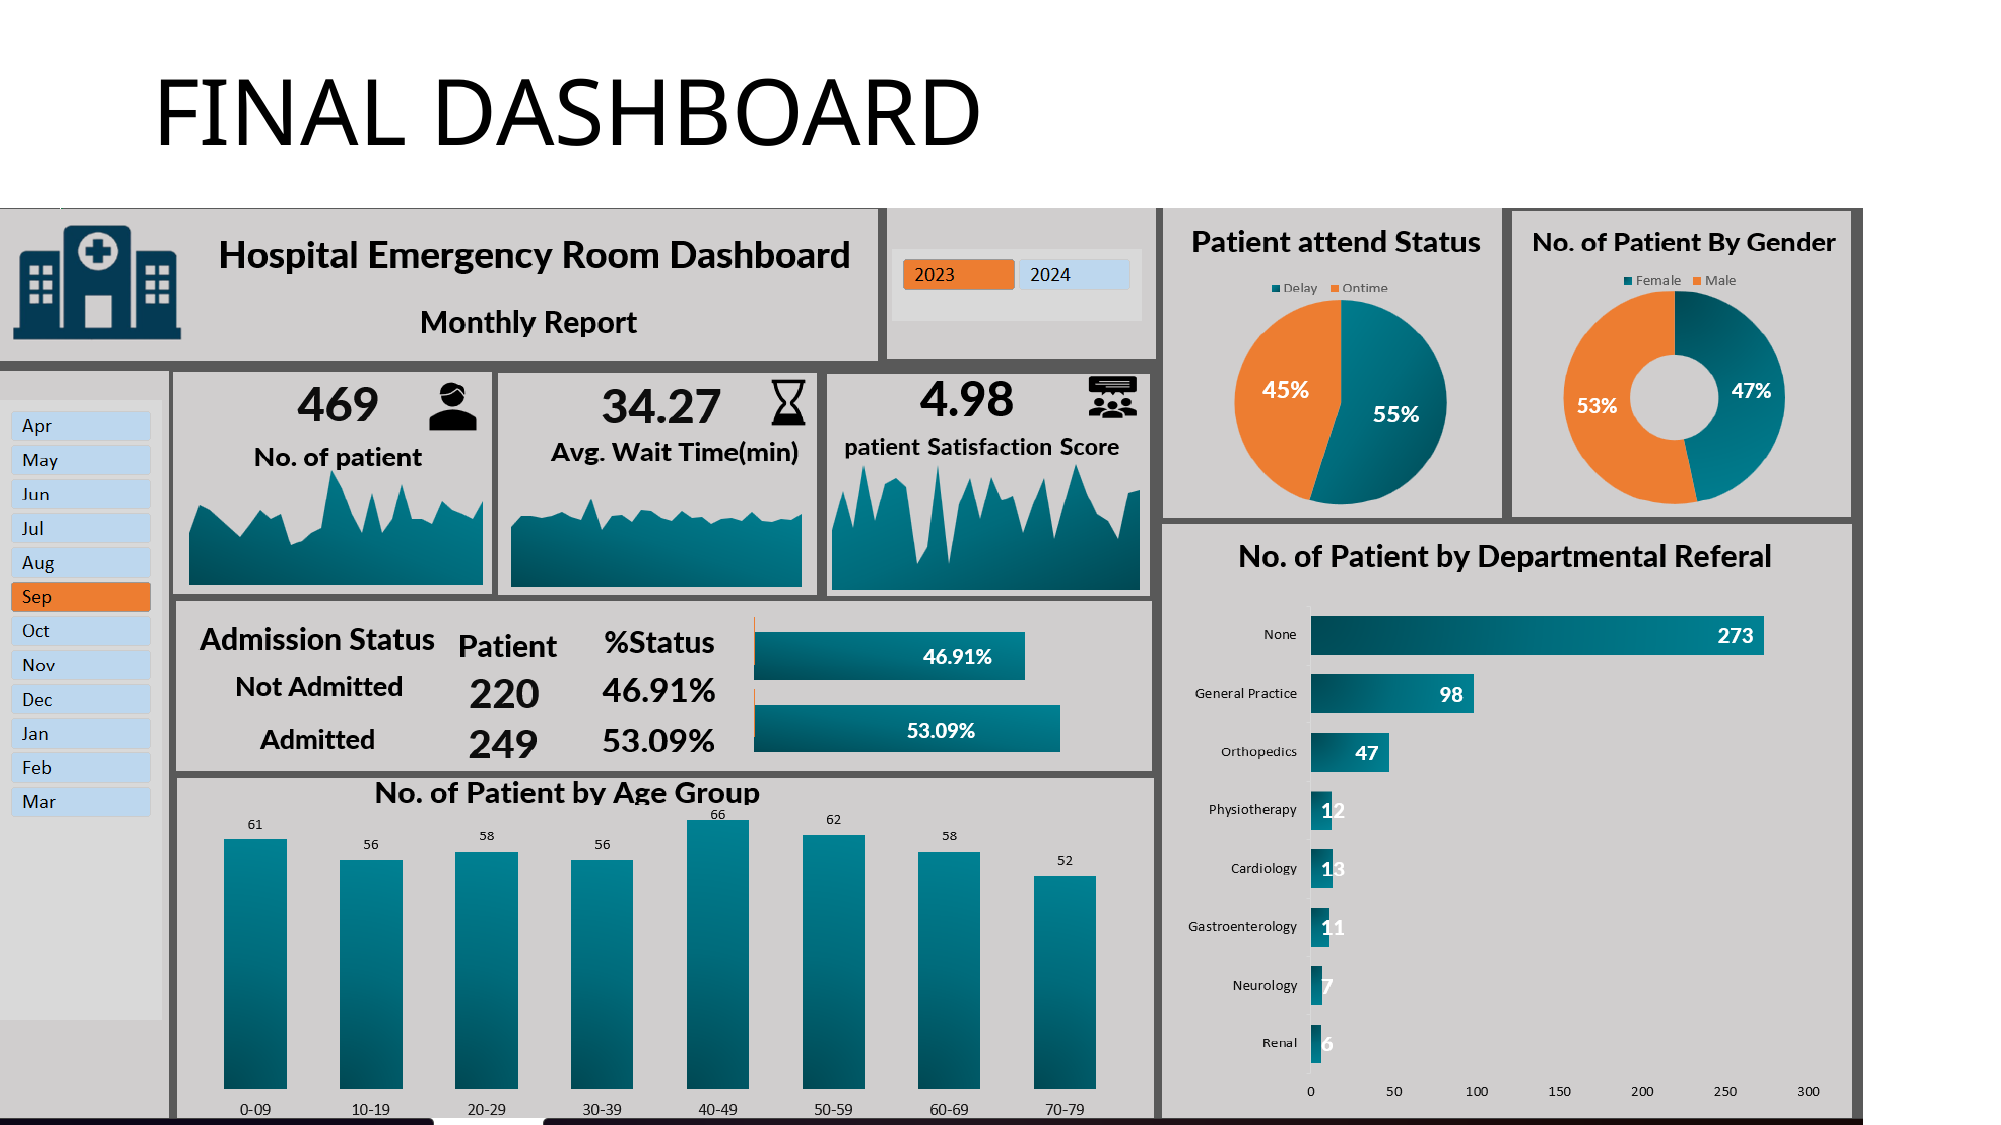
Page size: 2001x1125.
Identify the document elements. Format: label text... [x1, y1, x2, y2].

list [0, 208, 1863, 1125]
title FINAL DASHBOARD [137, 0, 1863, 208]
